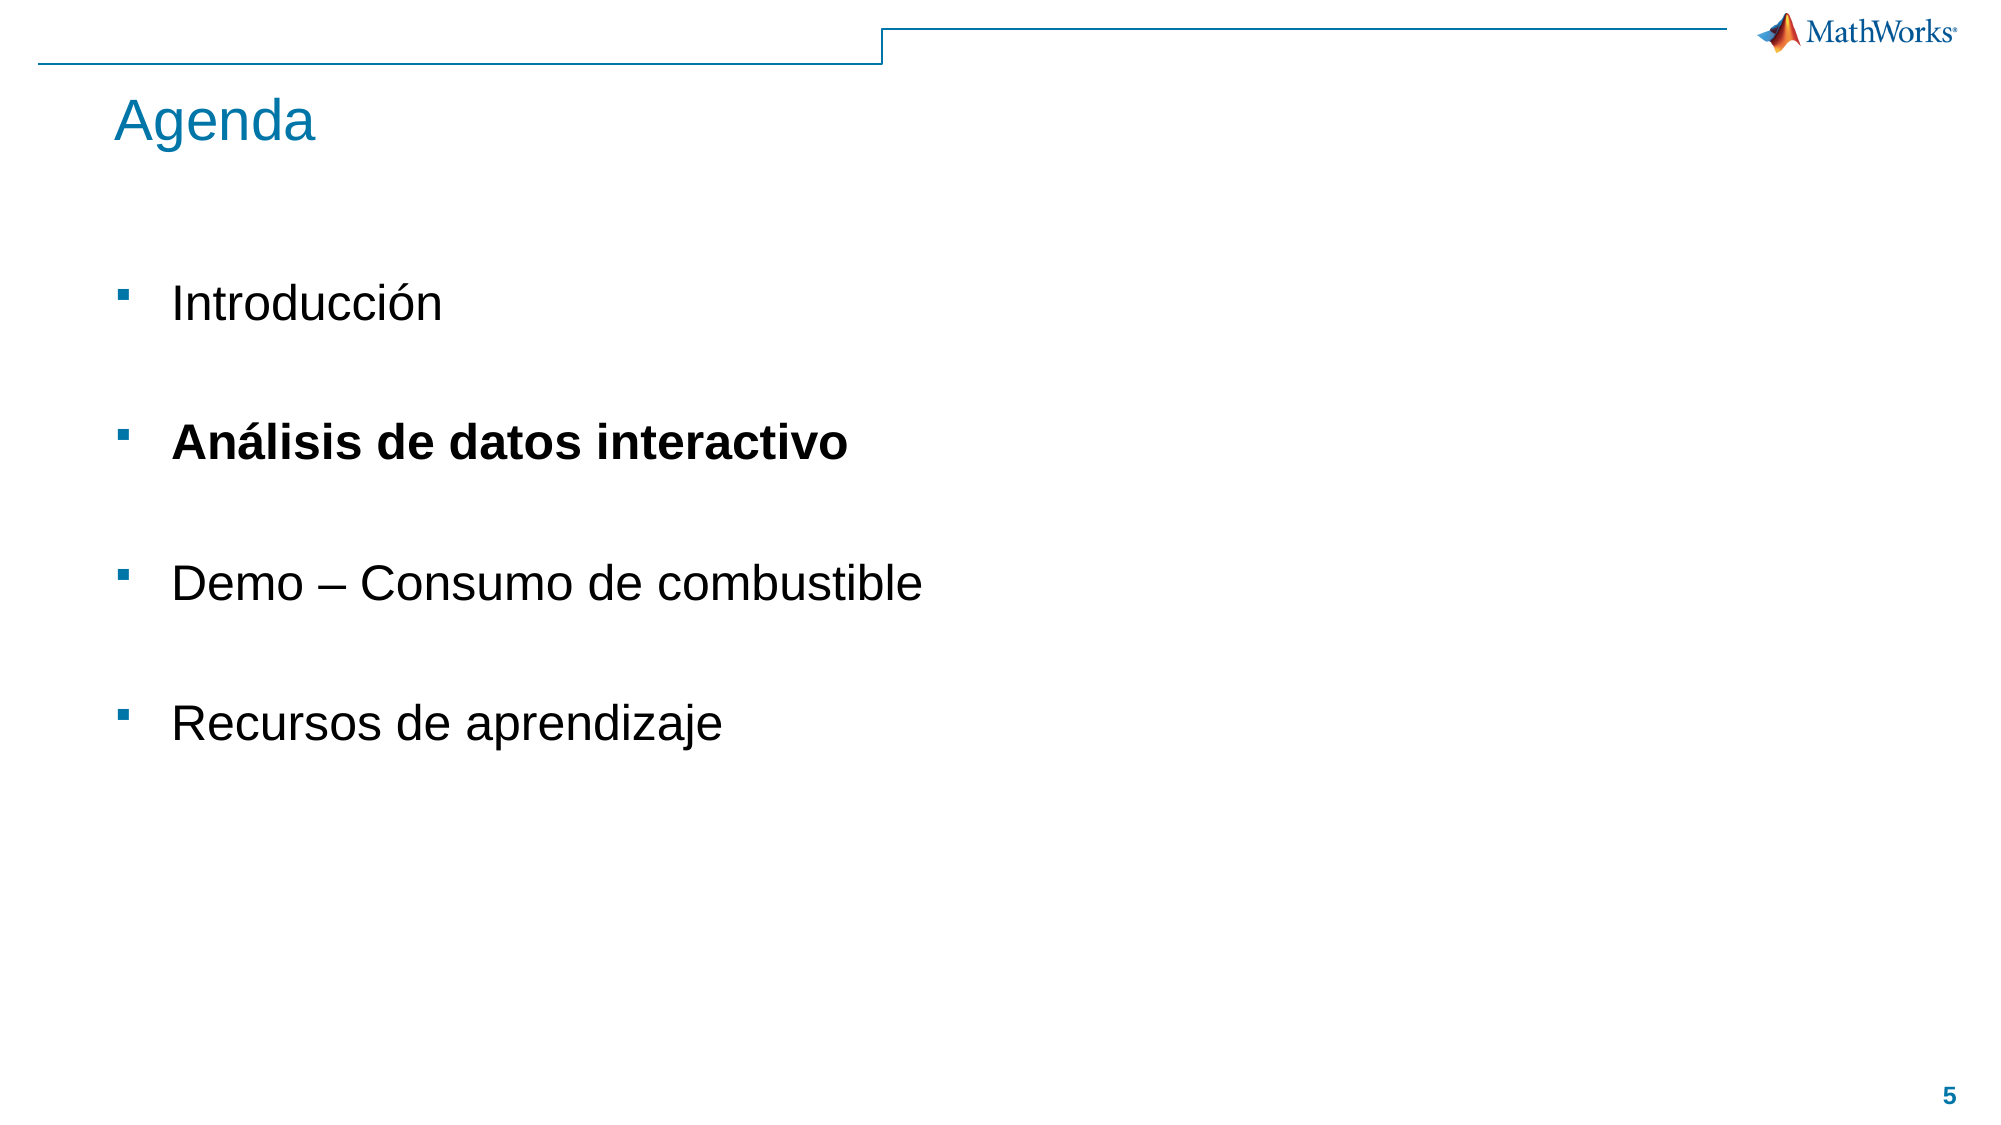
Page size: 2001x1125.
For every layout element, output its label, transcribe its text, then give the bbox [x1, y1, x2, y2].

title Agenda [99, 75, 1867, 238]
list Introducción Análisis de datos interactivo Demo – Consumo de combustible Recursos de aprendizaje [99, 262, 1867, 1025]
picture [1751, 3, 1970, 63]
